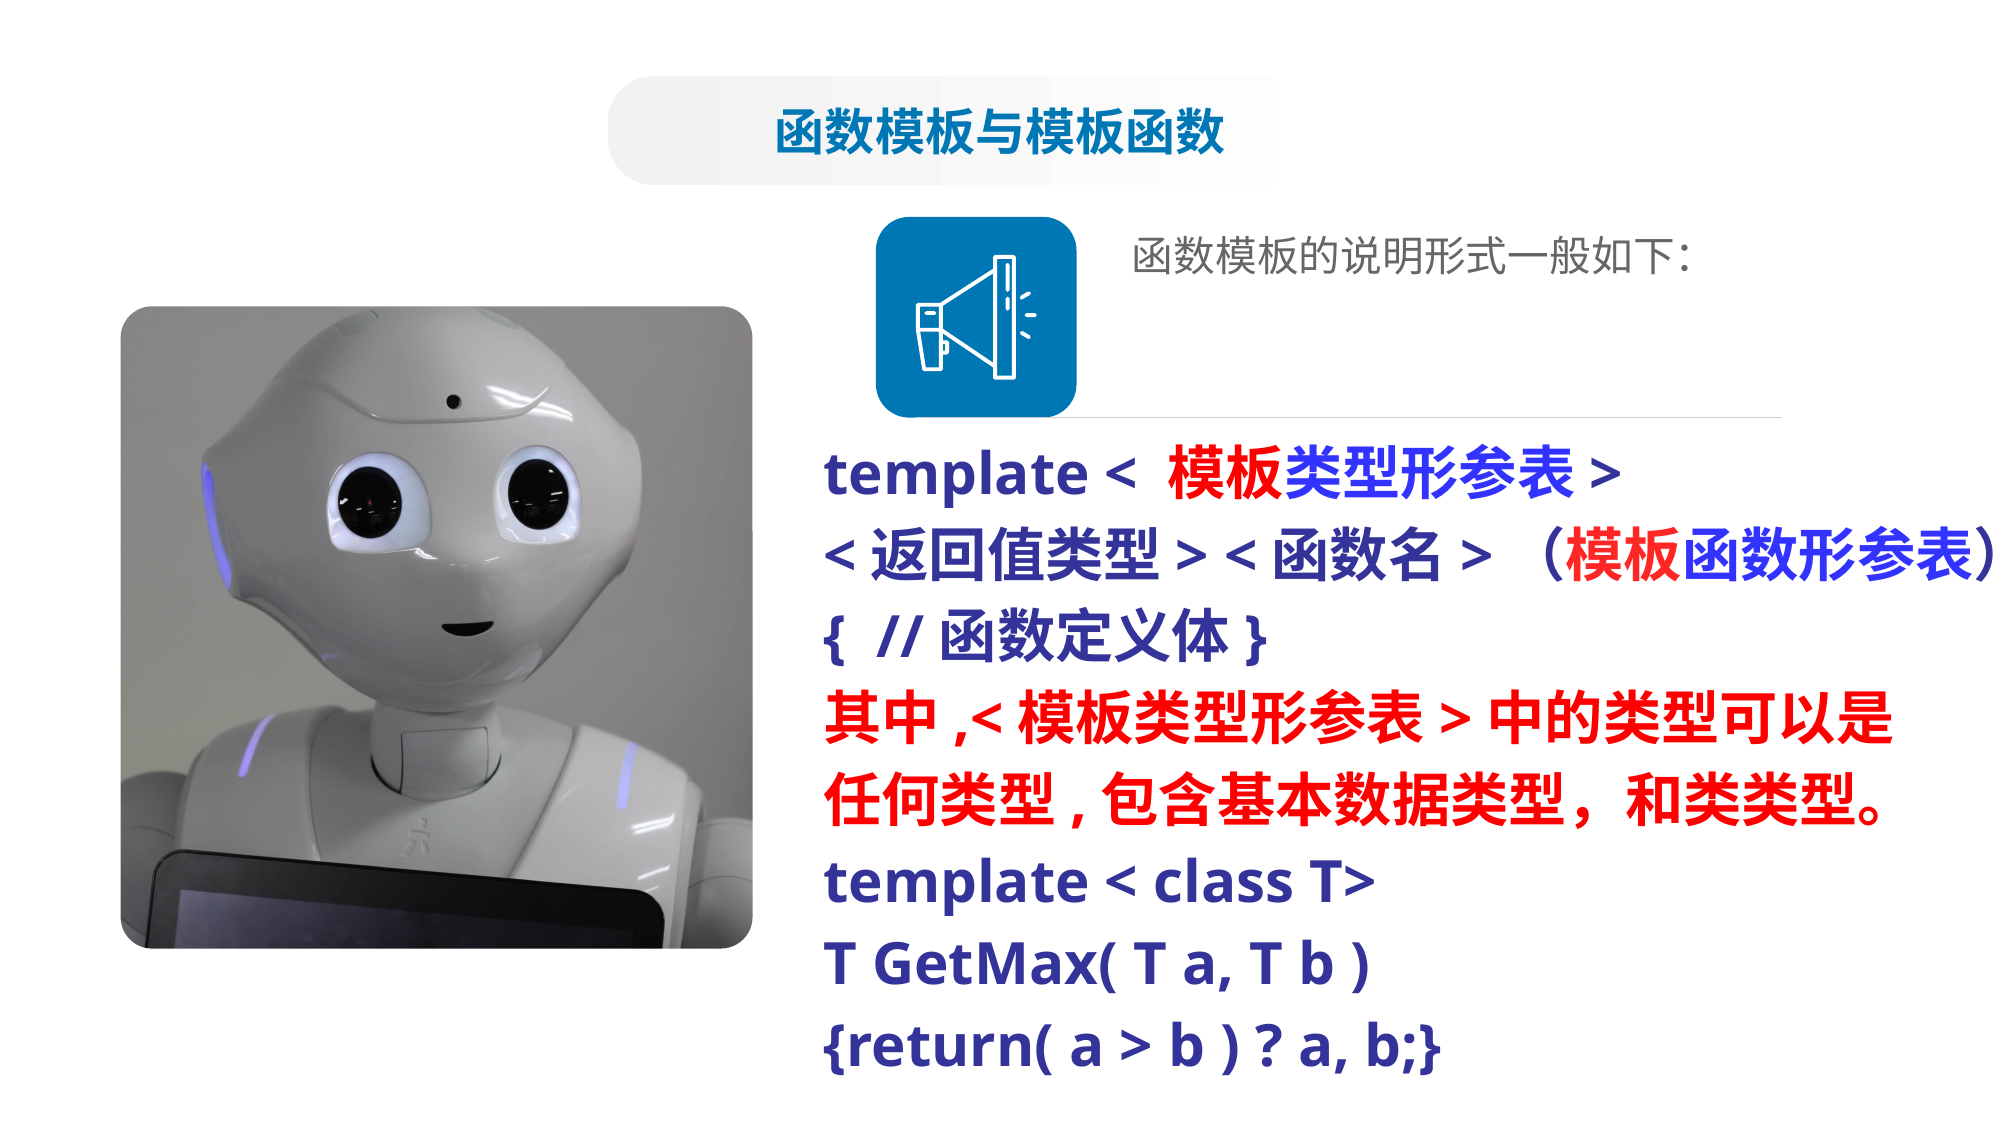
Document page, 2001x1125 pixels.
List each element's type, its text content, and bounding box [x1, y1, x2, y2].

text_box [119, 305, 754, 950]
text_box [1018, 290, 1032, 301]
text_box [1022, 312, 1038, 319]
text_box [914, 253, 1017, 381]
text_box template < 模板类型形参表> <返回值类型> <函数名>（模板函数形参表） { //函数定义体} 其中,<模板类型形参表>中的类型可以是 任何类型,包含基本数据类型，和类类型。 template < class T> T GetMax( T a, T b ) {return( a > b ) ? a, b;} [754, 428, 1679, 613]
text_box [1018, 330, 1032, 341]
text_box 函数模板的说明形式一般如下： [1117, 222, 1949, 400]
text_box [874, 215, 1078, 419]
text_box 函数模板与模板函数 [607, 75, 1393, 186]
